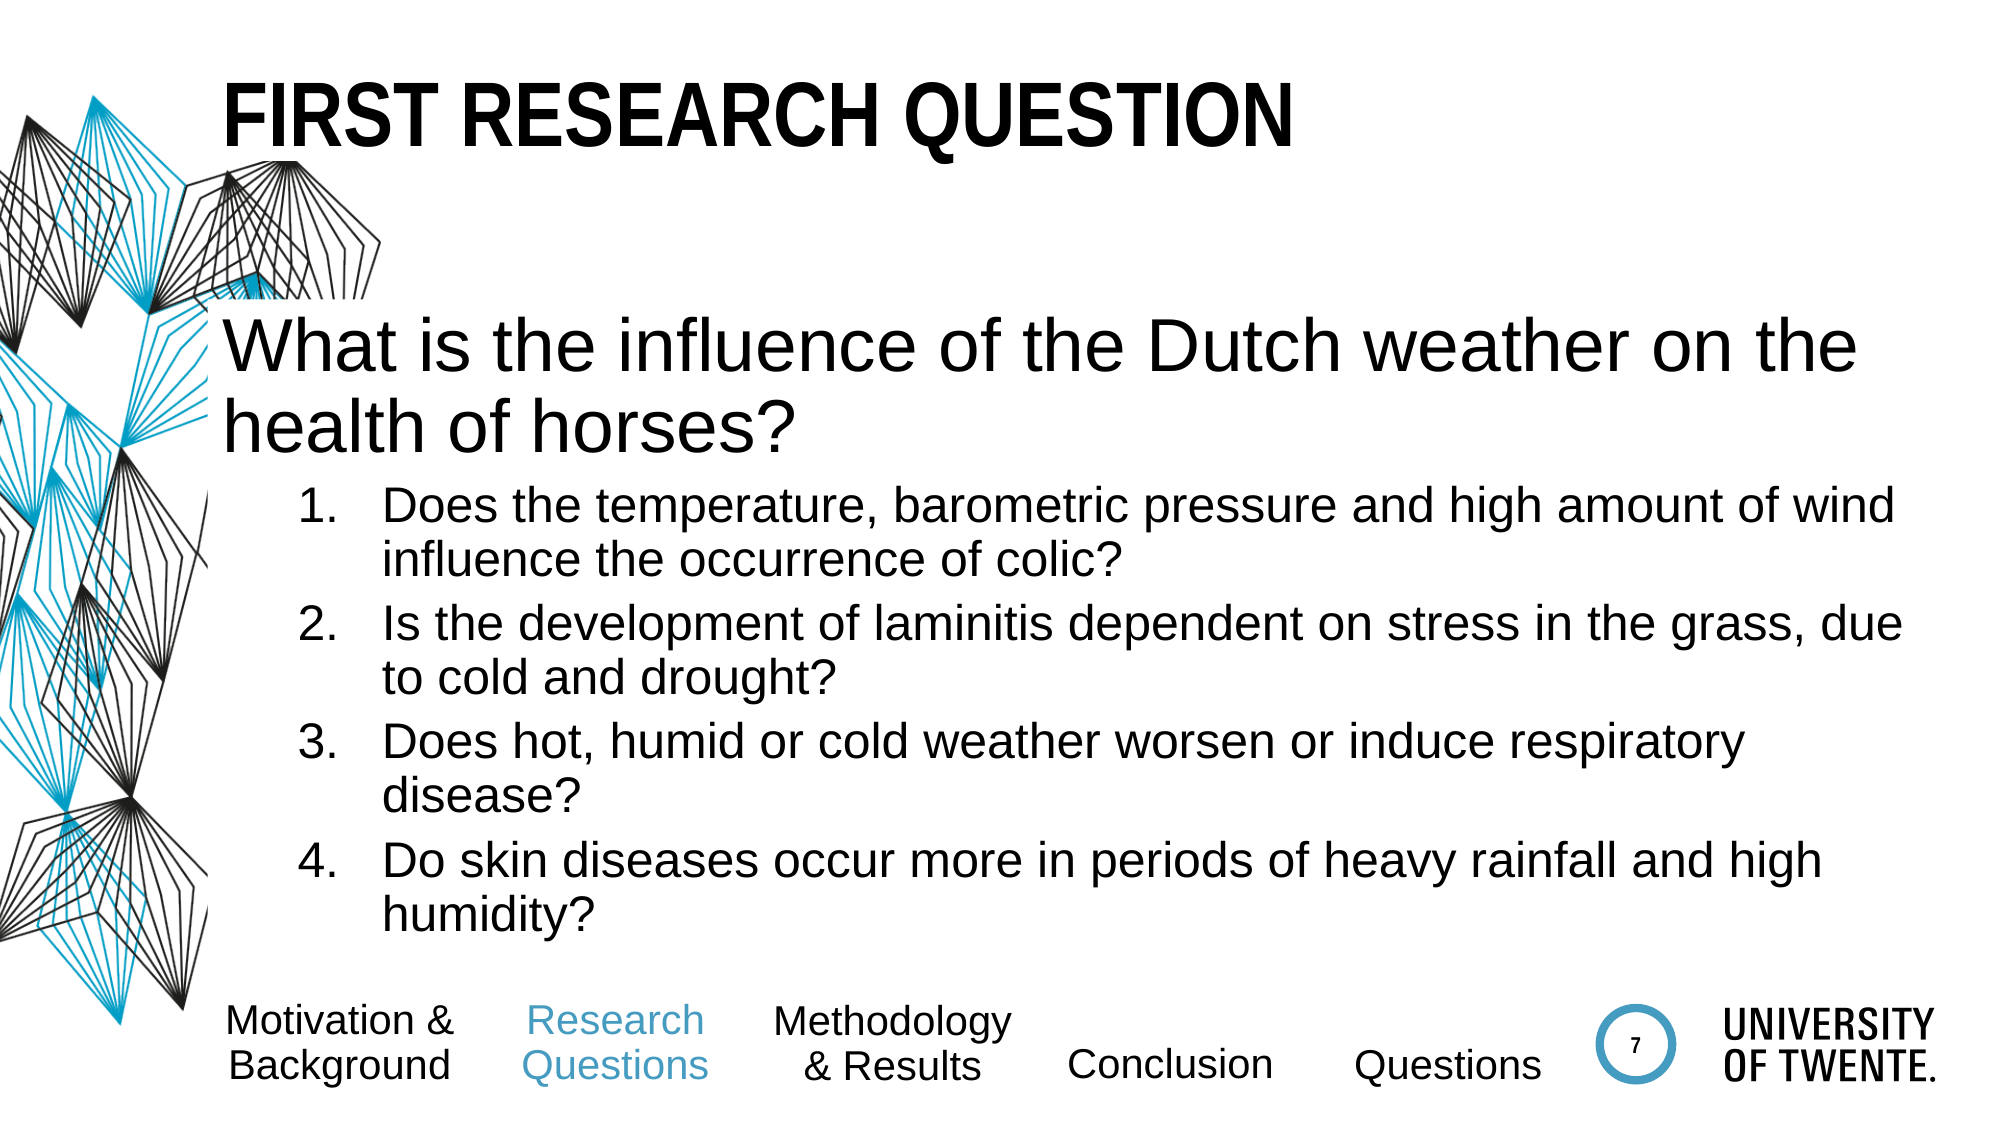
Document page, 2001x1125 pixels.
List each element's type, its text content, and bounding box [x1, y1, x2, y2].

title First Research Question [207, 59, 1933, 161]
picture [0, 480, 8, 492]
slide_number 7 [1595, 1003, 1677, 1085]
picture [0, 359, 33, 508]
text_box Questions [1310, 976, 1587, 1097]
picture [138, 351, 207, 433]
text_box Motivation & Background [201, 976, 477, 1096]
picture [141, 400, 207, 438]
text_box Methodology & Results [754, 976, 1031, 1097]
picture [1693, 976, 1966, 1113]
picture [0, 0, 381, 1026]
text_box Conclusion [1032, 976, 1309, 1096]
picture [260, 290, 268, 299]
text_box Research Questions [477, 976, 754, 1096]
list What is the influence of the Dutch weather on the health of horses? Does the temperature, barometric pressure and high amount of wind influence the occurrence of colic? Is the development of laminitis dependent on stress in the grass, due to cold and drought? Does hot, humid or cold weather worsen or induce respiratory disease? Do skin diseases occur more in periods of heavy rainfall and high humidity? [207, 299, 1933, 947]
picture [0, 462, 21, 504]
picture [0, 618, 51, 787]
